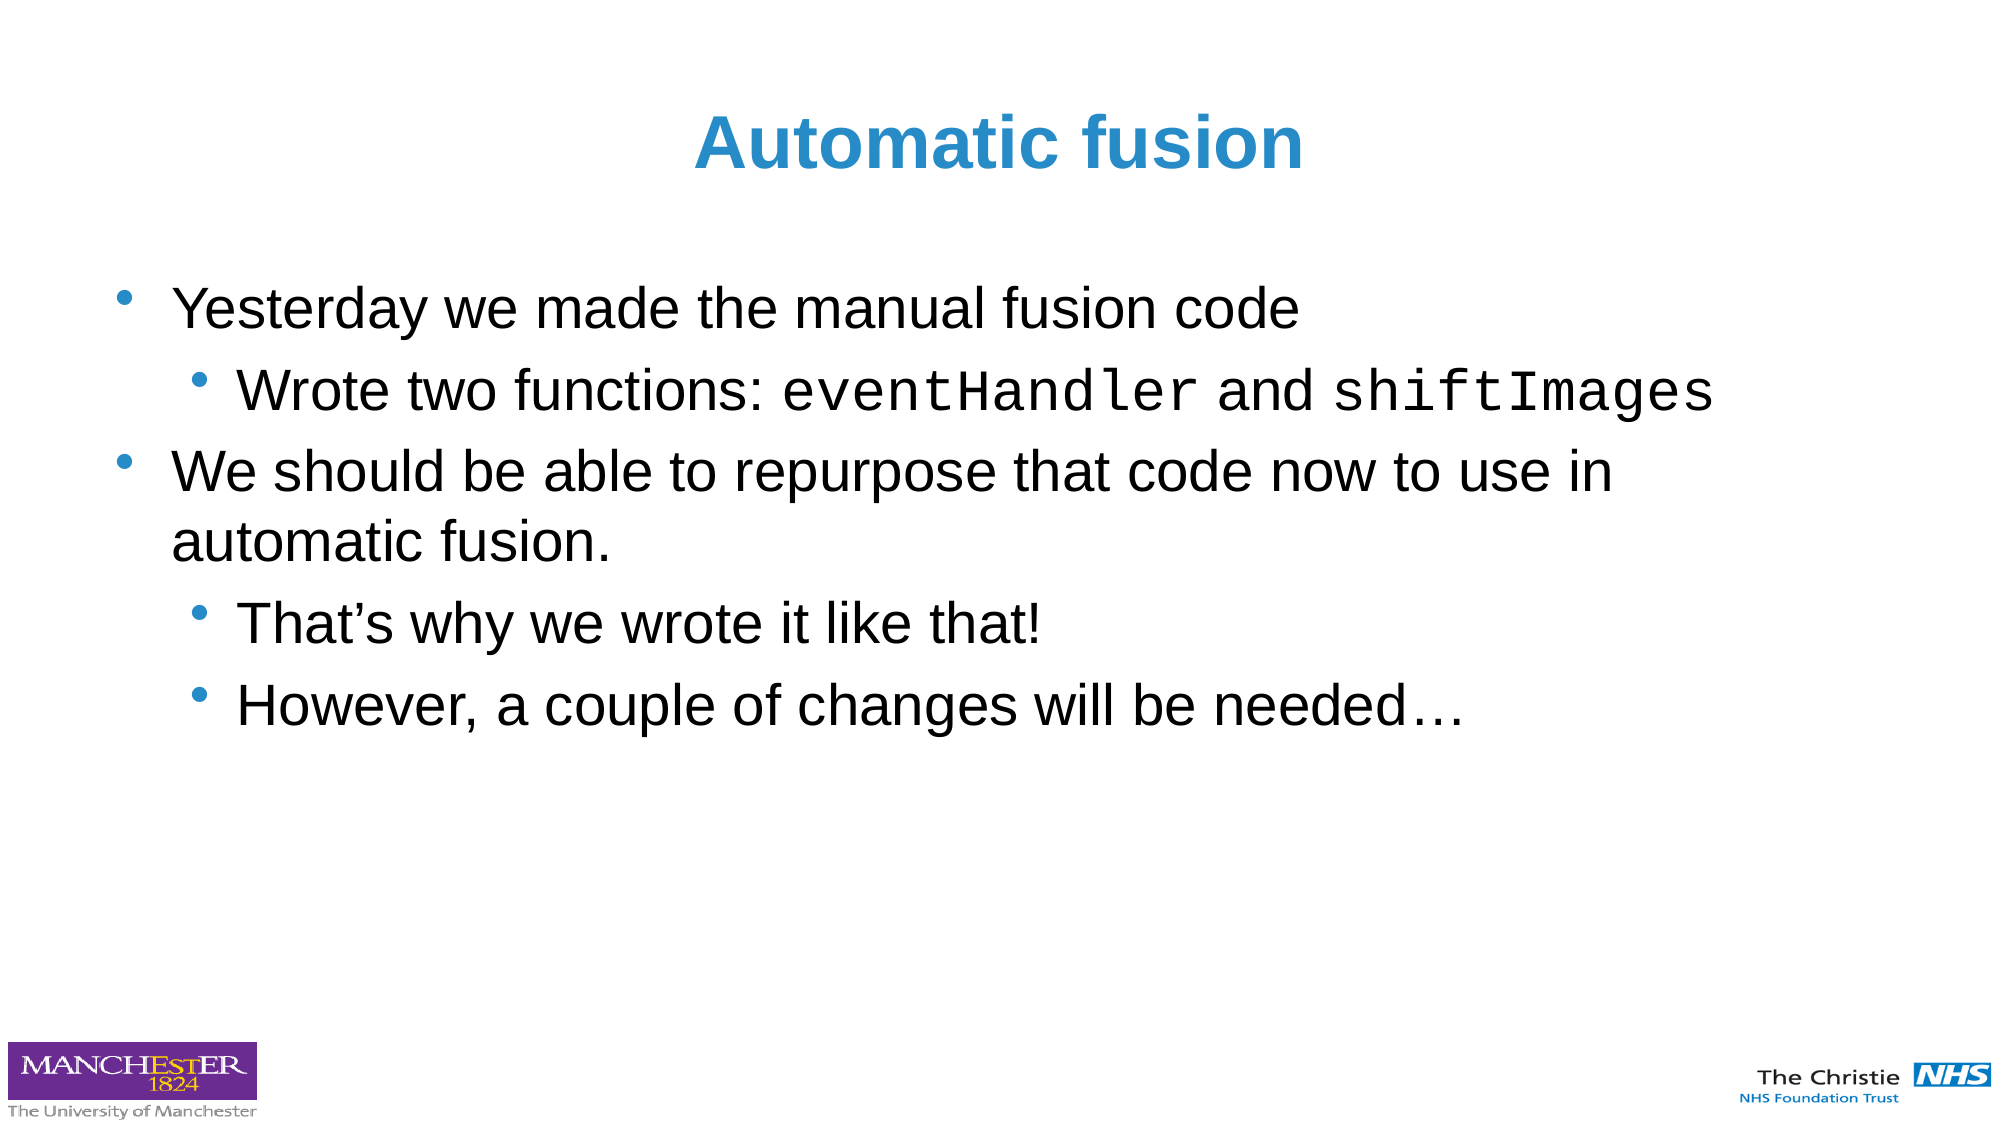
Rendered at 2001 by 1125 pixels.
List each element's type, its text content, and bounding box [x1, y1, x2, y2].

picture [1726, 1054, 1992, 1117]
list Yesterday we made the manual fusion code Wrote two functions: eventHandler and shiftImages We should be able to repurpose that code now to use in automatic fusion. That’s why we wrote it like that! However, a couple of changes will be needed… [99, 262, 1900, 1005]
title Automatic fusion [99, 45, 1900, 233]
picture [8, 1042, 257, 1120]
